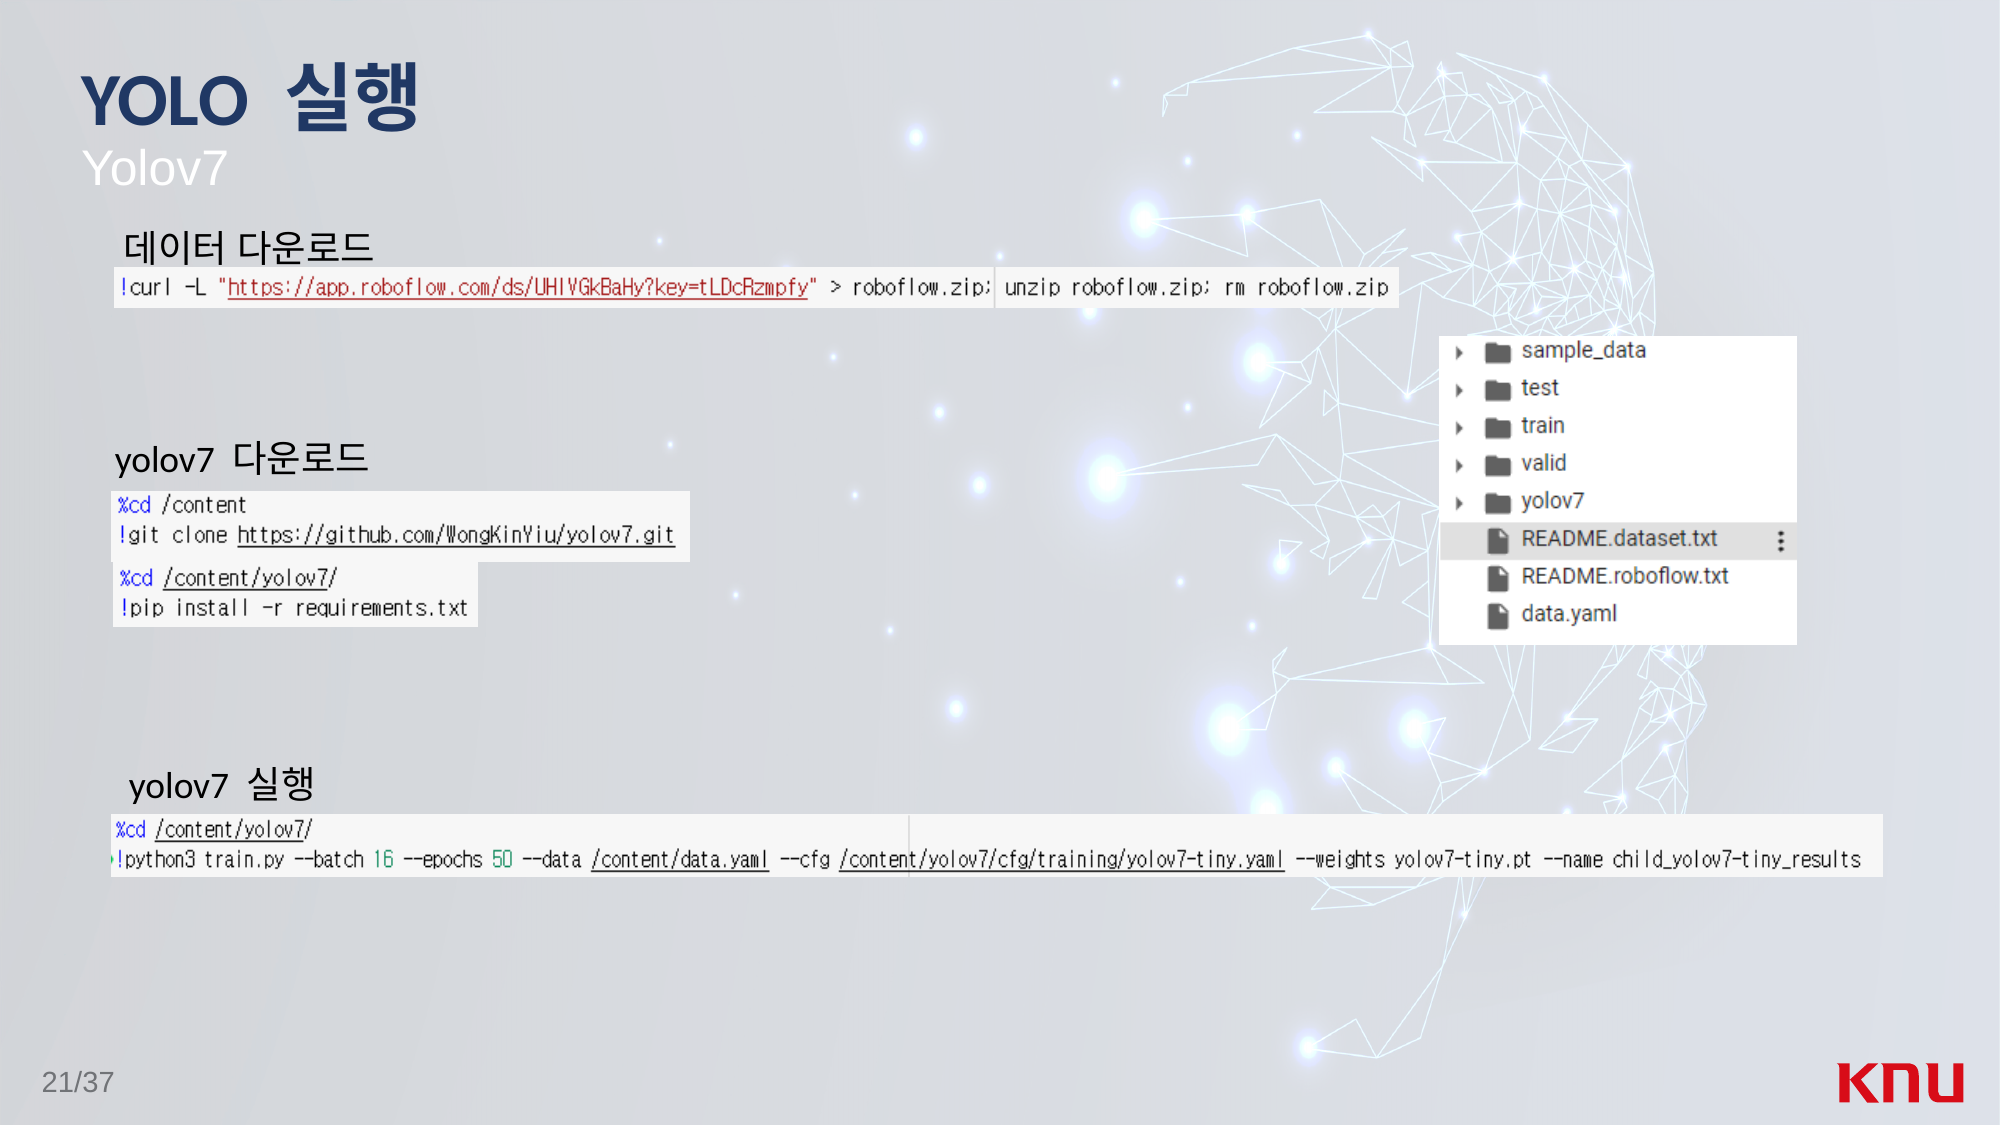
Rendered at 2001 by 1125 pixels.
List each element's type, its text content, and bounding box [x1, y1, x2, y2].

picture [114, 267, 1399, 308]
text_box [46, 223, 1924, 1049]
text_box yolov7 다운로드 [99, 427, 386, 487]
subtitle Yolov7 [66, 142, 1943, 197]
text_box yolov7 실행 [114, 753, 331, 814]
picture [111, 491, 690, 627]
picture [111, 814, 1883, 877]
picture [1439, 336, 1797, 645]
title YOLO 실행 [66, 31, 1943, 142]
text_box 데이터 다운로드 [108, 217, 391, 278]
